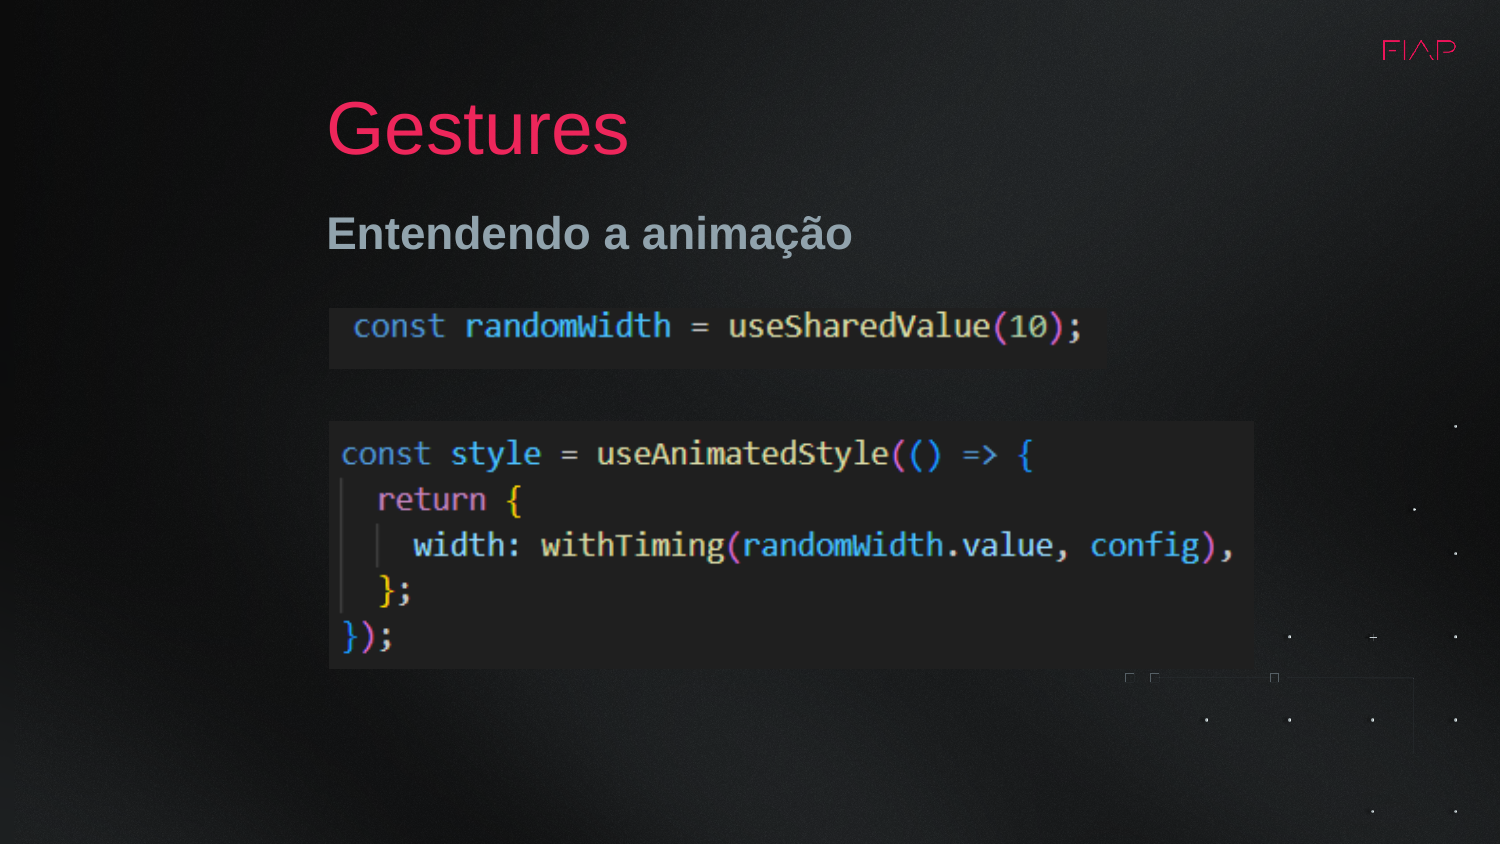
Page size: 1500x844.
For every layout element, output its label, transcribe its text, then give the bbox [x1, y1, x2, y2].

text_box Gestures [311, 72, 1126, 177]
text_box Entendendo a animação [311, 196, 1292, 377]
picture [0, 0, 1500, 844]
